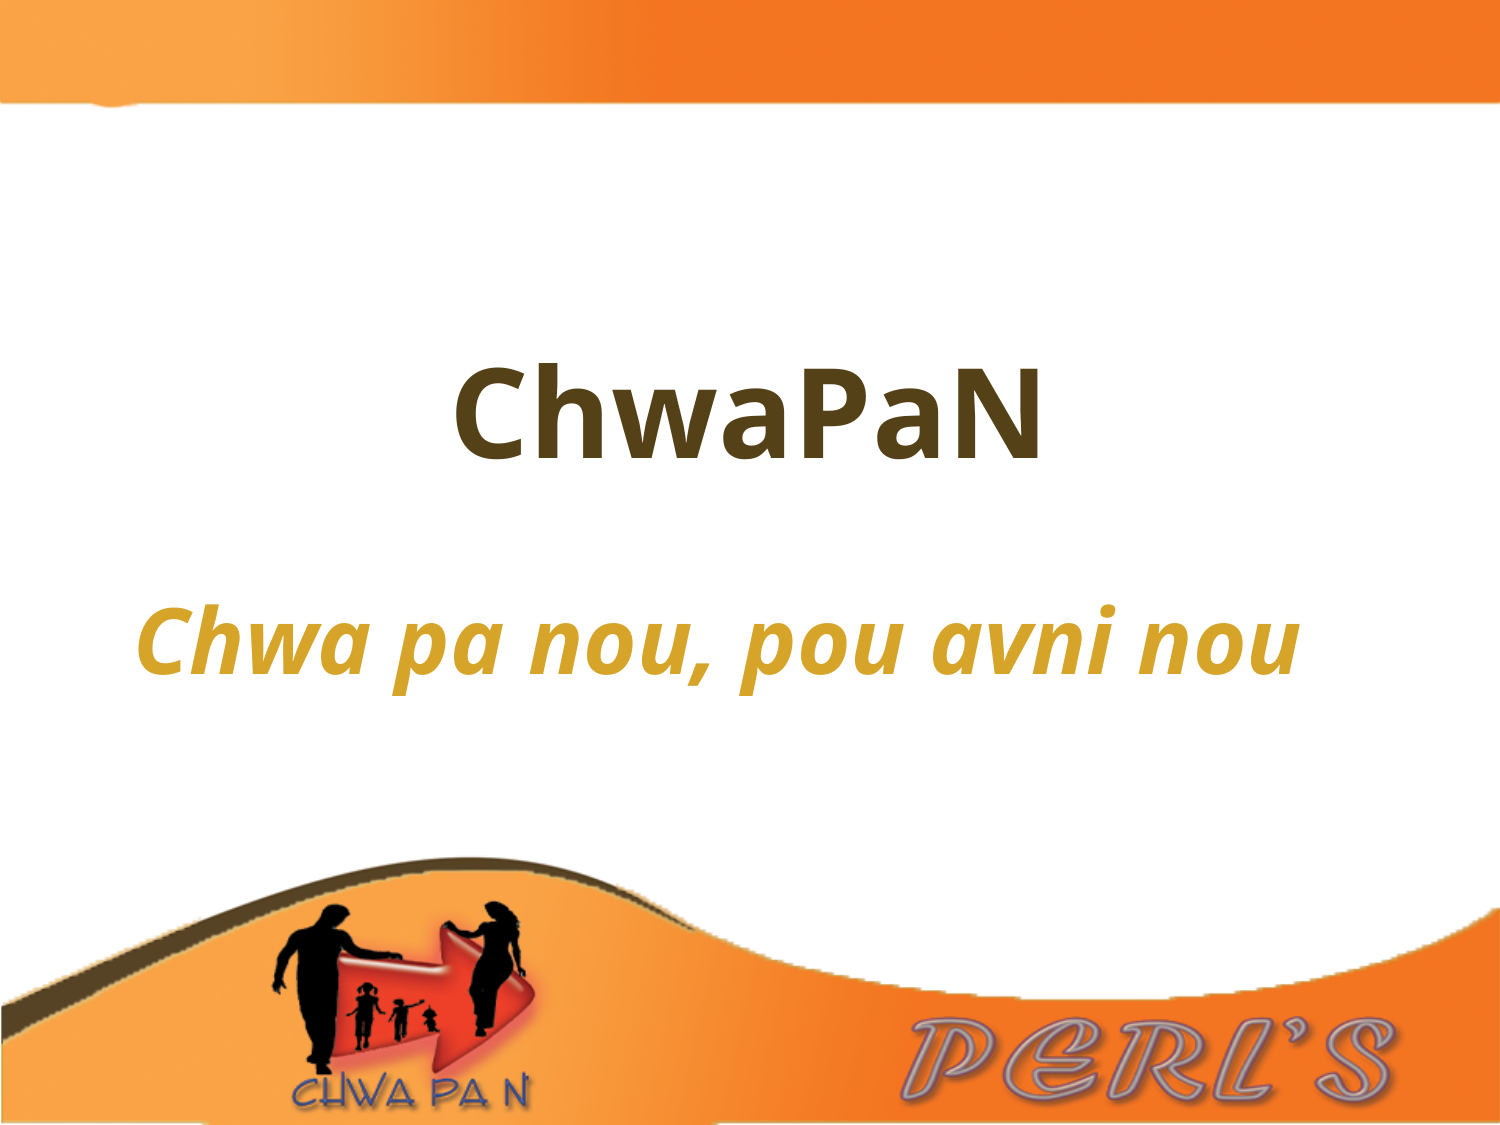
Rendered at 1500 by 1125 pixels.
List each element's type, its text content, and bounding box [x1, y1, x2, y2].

title ChwaPaN [112, 287, 1388, 529]
picture [0, 0, 1500, 1125]
subtitle Chwa pa nou, pou avni nou [75, 575, 1363, 863]
